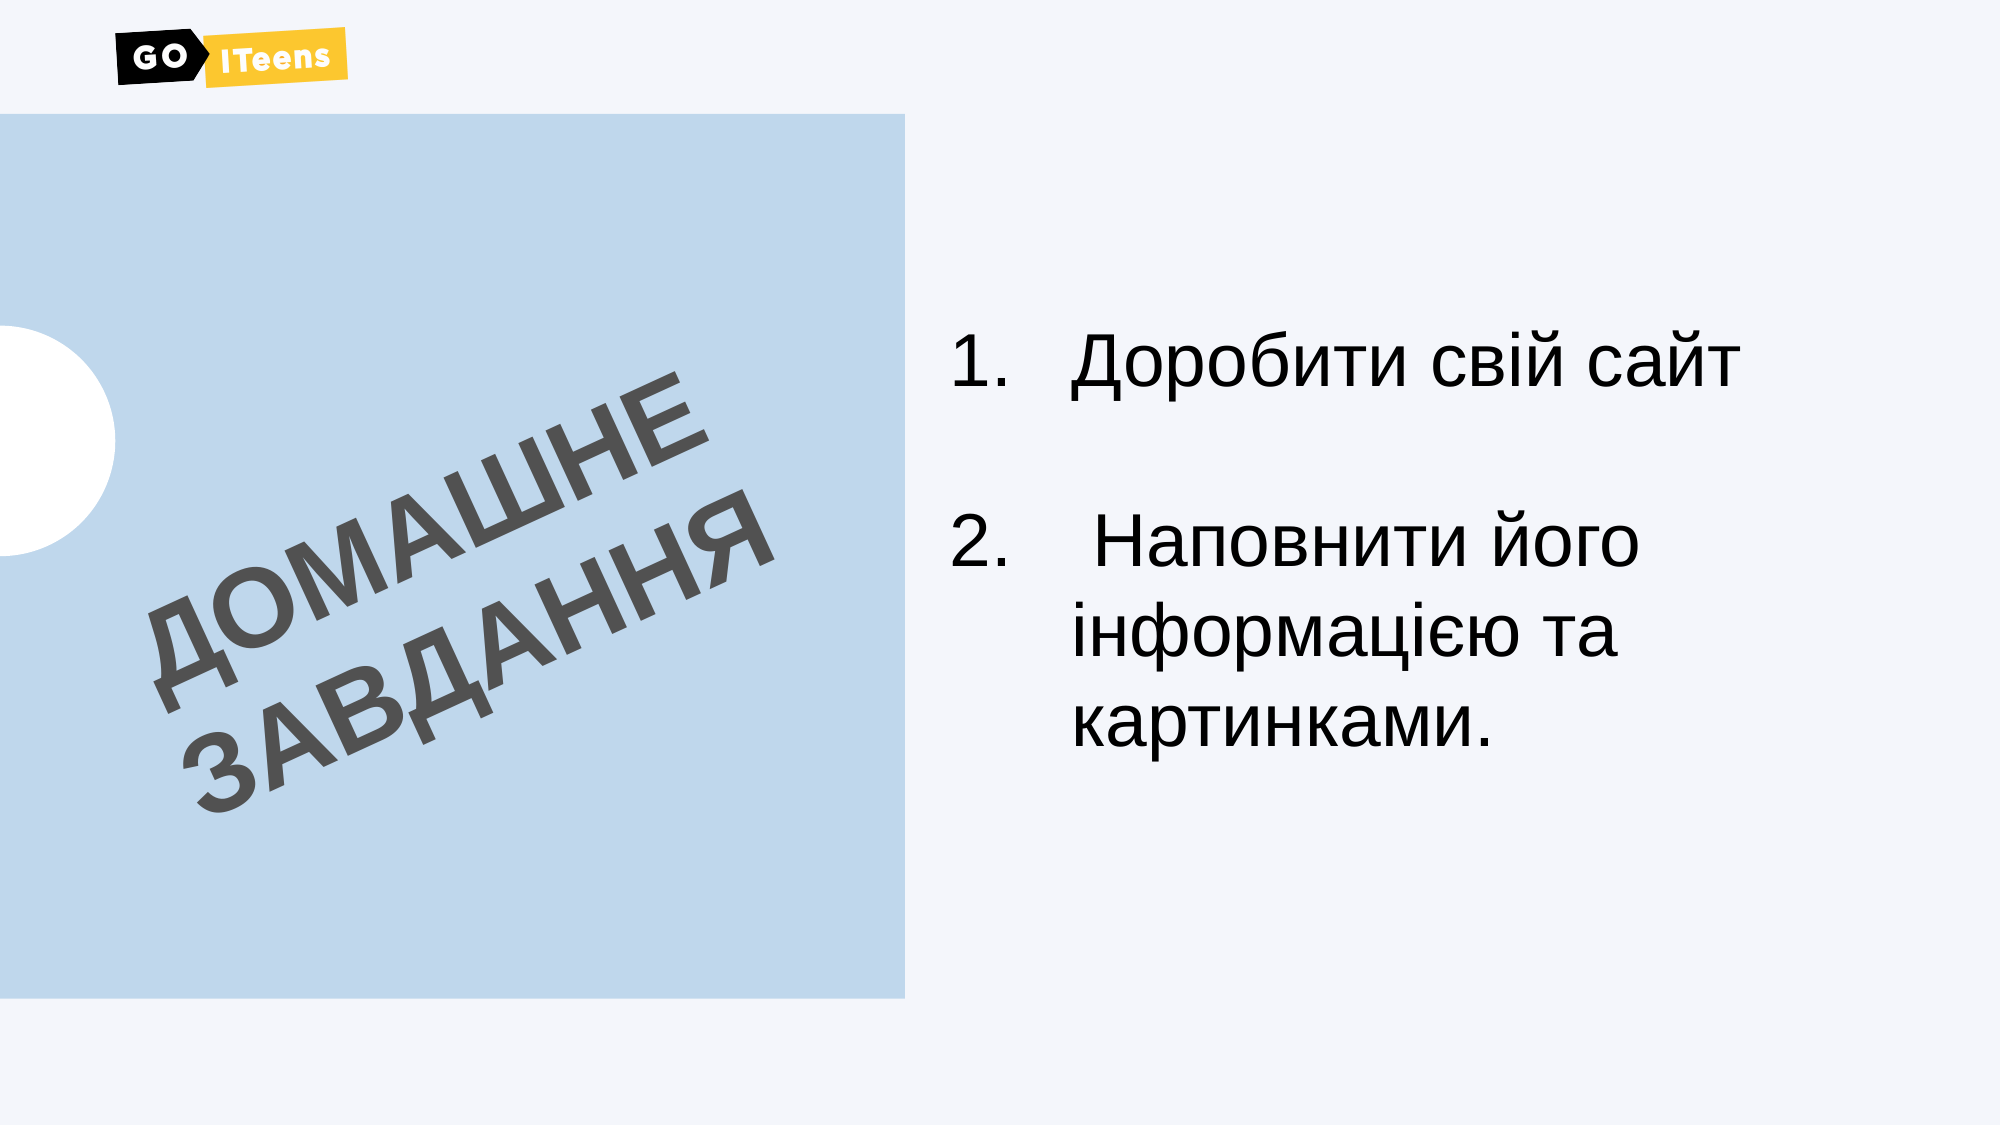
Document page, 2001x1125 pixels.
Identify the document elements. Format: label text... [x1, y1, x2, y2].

picture [115, 27, 348, 88]
text_box ДОМАШНЕ ЗАВДАННЯ [79, 316, 812, 858]
text_box Доробити свій сайт Наповнити його інформацією та картинками. [934, 303, 1950, 949]
